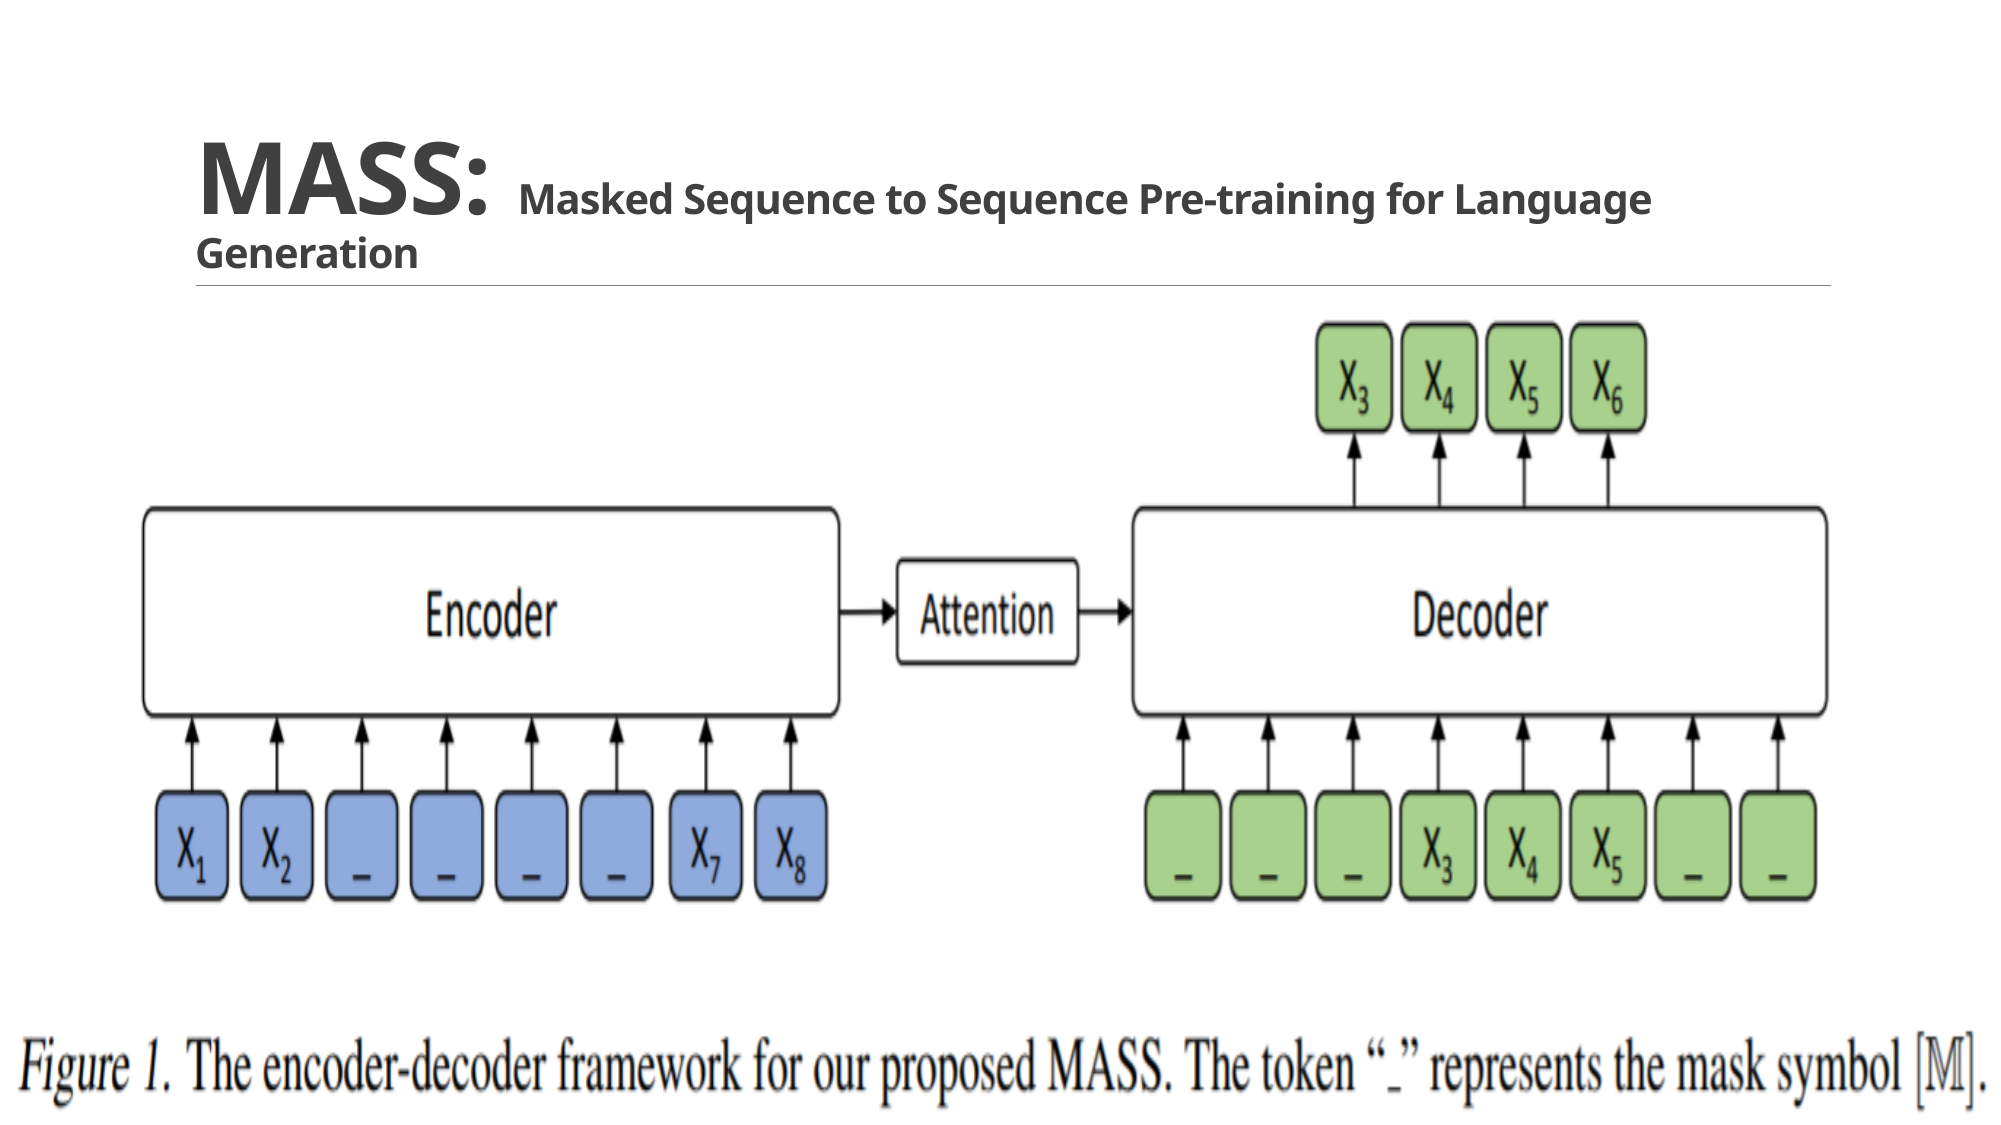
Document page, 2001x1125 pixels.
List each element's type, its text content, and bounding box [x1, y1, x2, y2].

title MASS: Masked Sequence to Sequence Pre-training for Language Generation [180, 47, 1830, 285]
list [0, 308, 2000, 1125]
